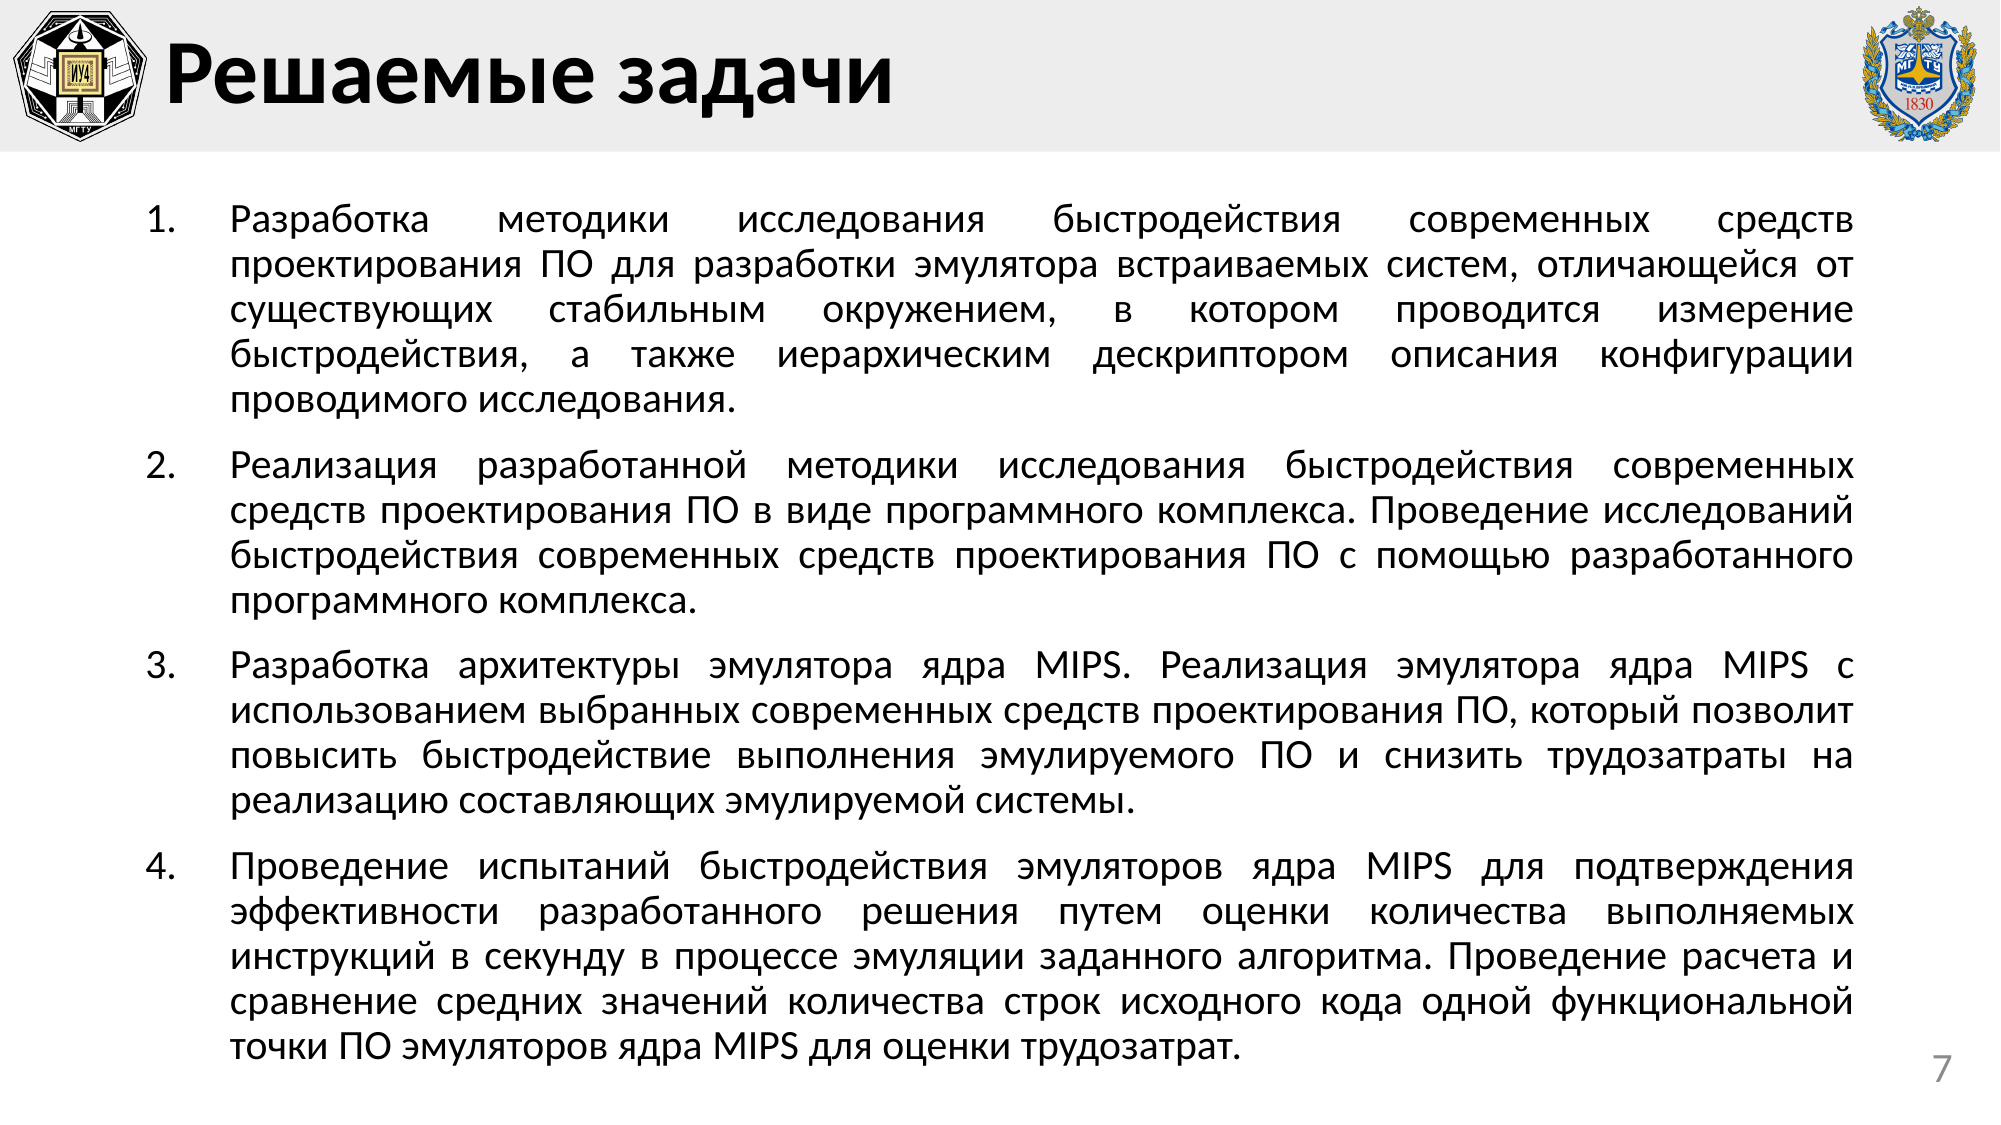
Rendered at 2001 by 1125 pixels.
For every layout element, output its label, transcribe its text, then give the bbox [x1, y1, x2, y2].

picture [13, 11, 147, 142]
picture [1862, 5, 1977, 142]
text_box Решаемые задачи [0, 0, 2000, 152]
slide_number 7 [1517, 1036, 1968, 1097]
list Разработка методики исследования быстродействия современных средств проектирования ПО для разработки эмулятора встраиваемых систем, отличающейся от существующих стабильным окружением, в котором проводится измерение быстродействия, а также иерархическим дескриптором описания конфигурации проводимого исследования. Реализация разработанной методики исследования быстродействия современных средств проектирования ПО в виде программного комплекса. Проведение исследований быстродействия современных средств проектирования ПО с помощью разработанного программного комплекса. Разработка архитектуры эмулятора ядра MIPS. Реализация эмулятора ядра MIPS с использованием выбранных современных средств проектирования ПО, который позволит повысить быстродействие выполнения эмулируемого ПО и снизить трудозатраты на реализацию составляющих эмулируемой системы. Проведение испытаний быстродействия эмуляторов ядра MIPS для подтверждения эффективности разработанного решения путем оценки количества выполняемых инструкций в секунду в процессе эмуляции заданного алгоритма. Проведение расчета и сравнение средних значений количества строк исходного кода одной функциональной точки ПО эмуляторов ядра MIPS для оценки трудозатрат. [130, 188, 1870, 983]
